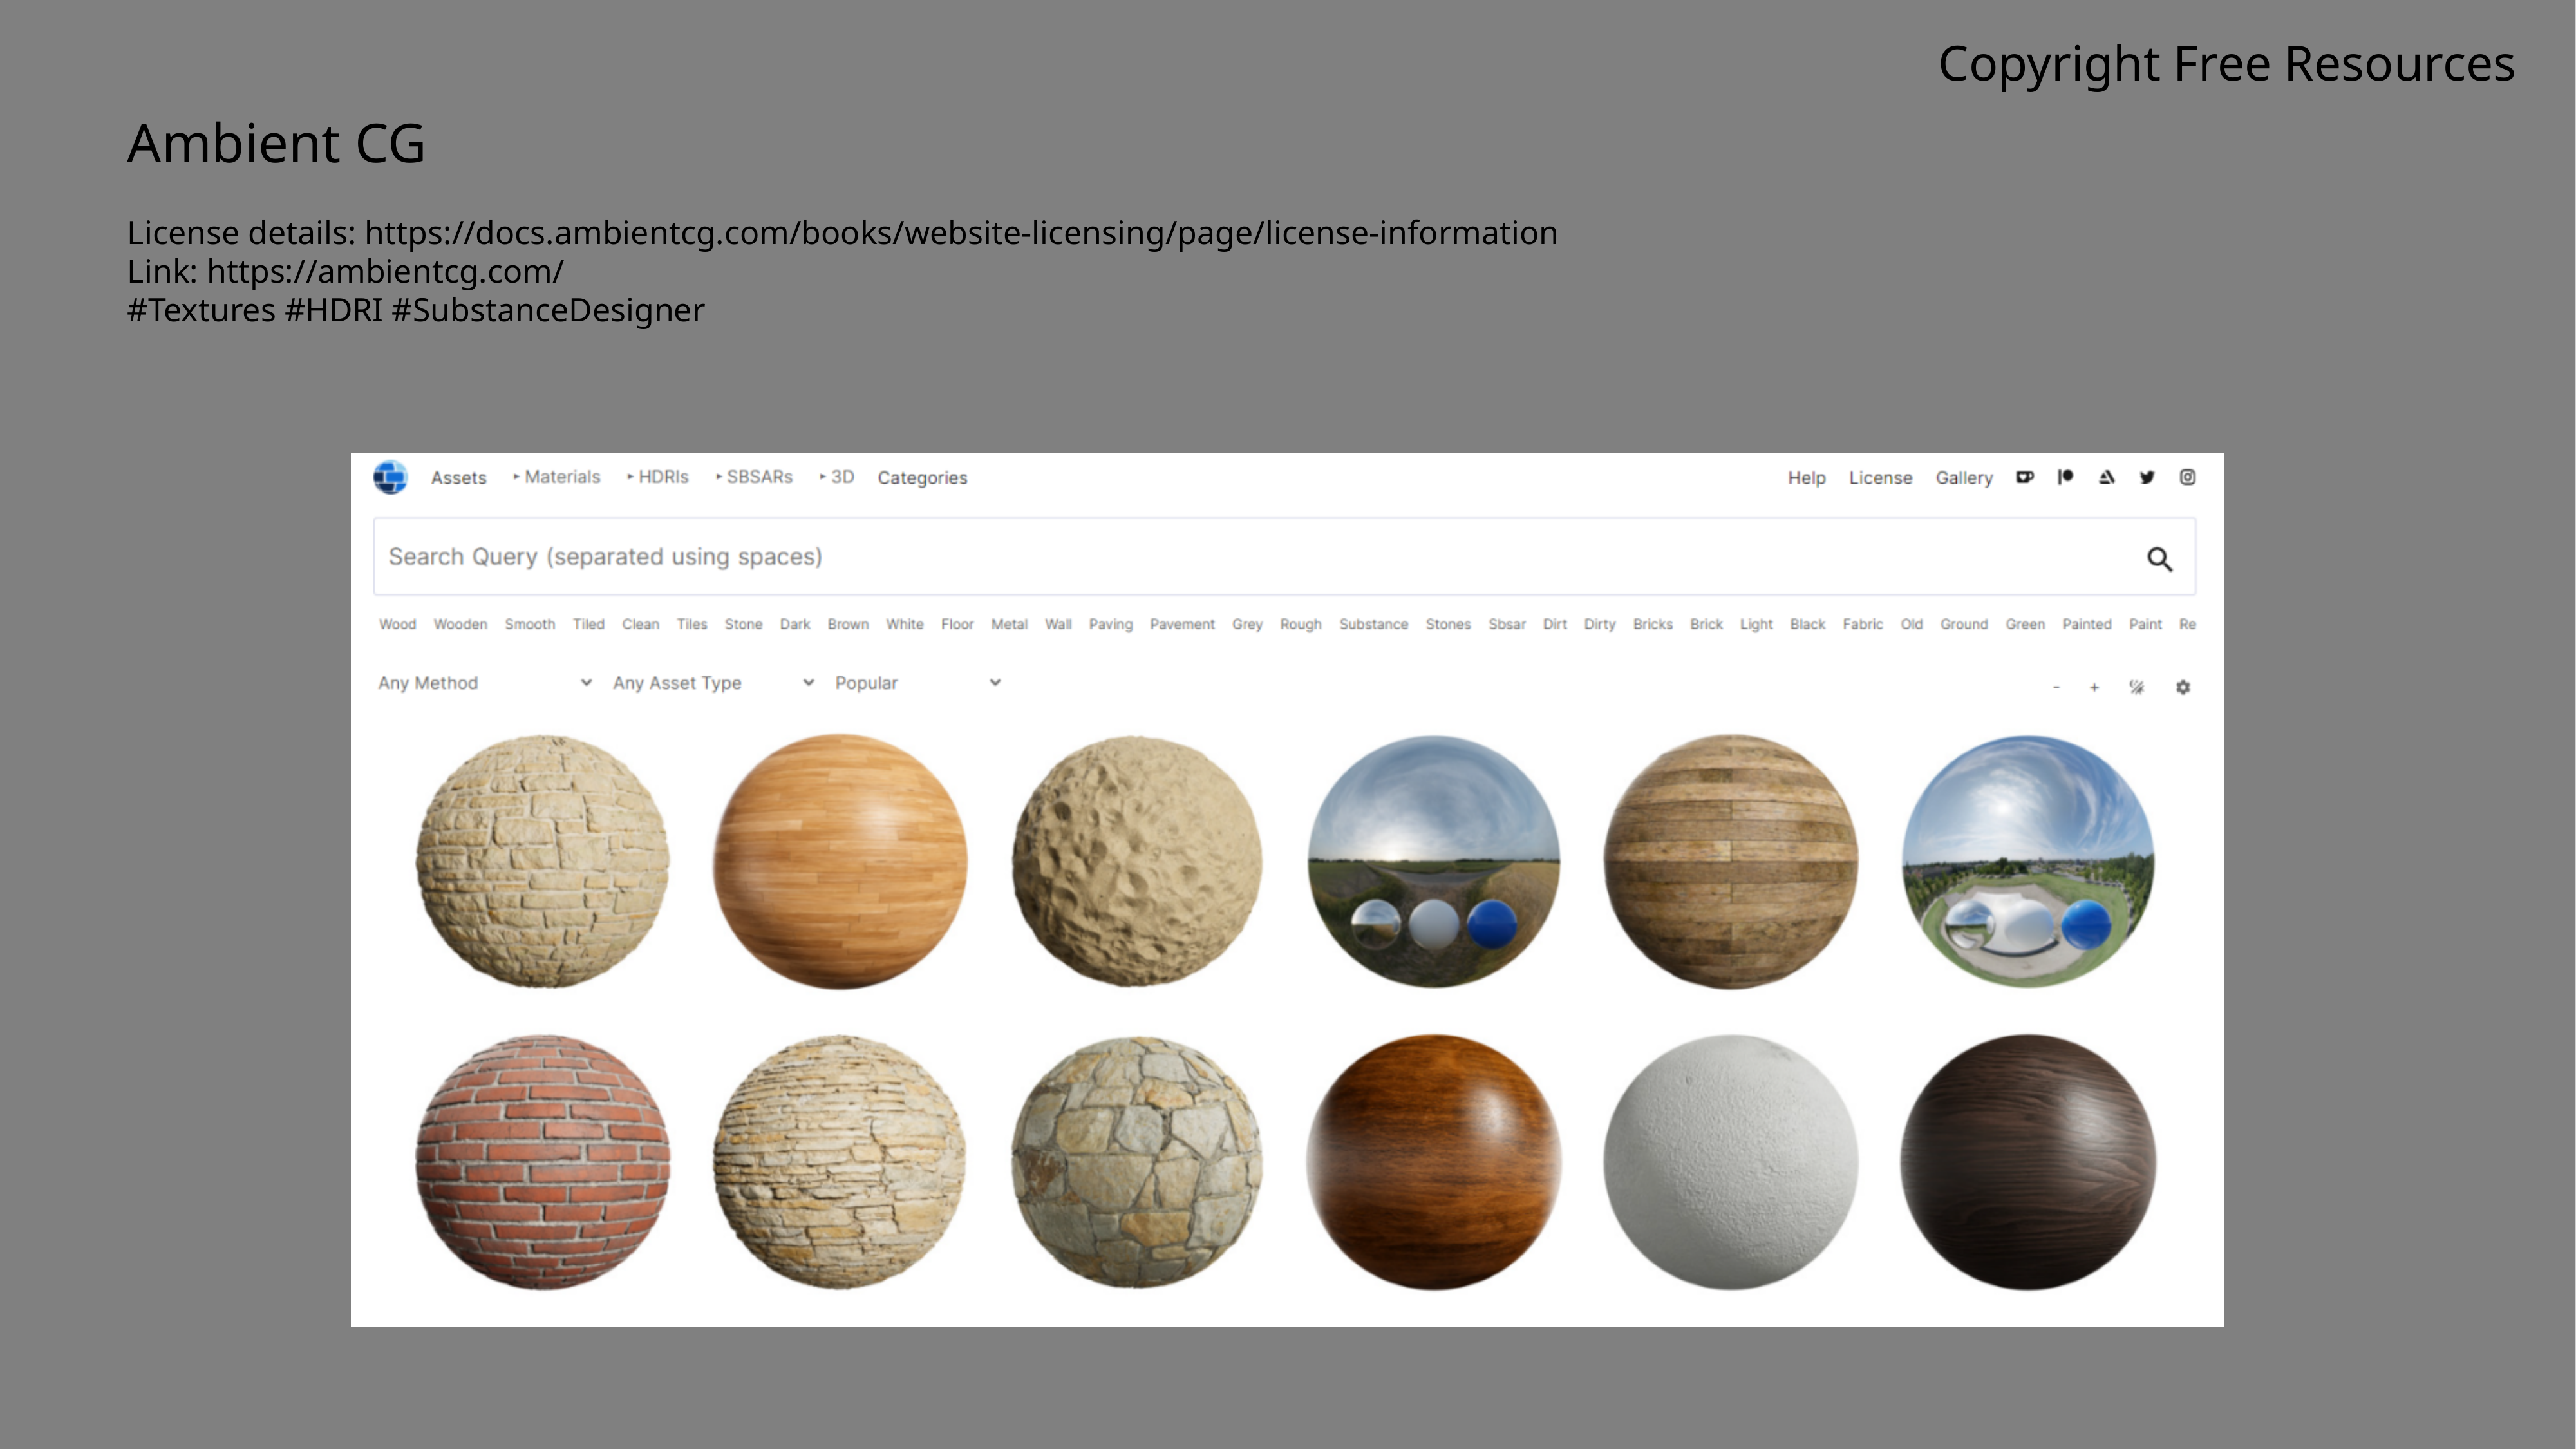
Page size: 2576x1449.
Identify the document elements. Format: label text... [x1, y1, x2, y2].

text_box License details: https://docs.ambientcg.com/books/website-licensing/page/license-information Link: https://ambientcg.com/ #Textures #HDRI #SubstanceDesigner [127, 212, 1635, 340]
text_box Copyright Free Resources [771, 32, 2517, 115]
text_box Ambient CG [127, 108, 451, 191]
picture [351, 453, 2224, 1327]
